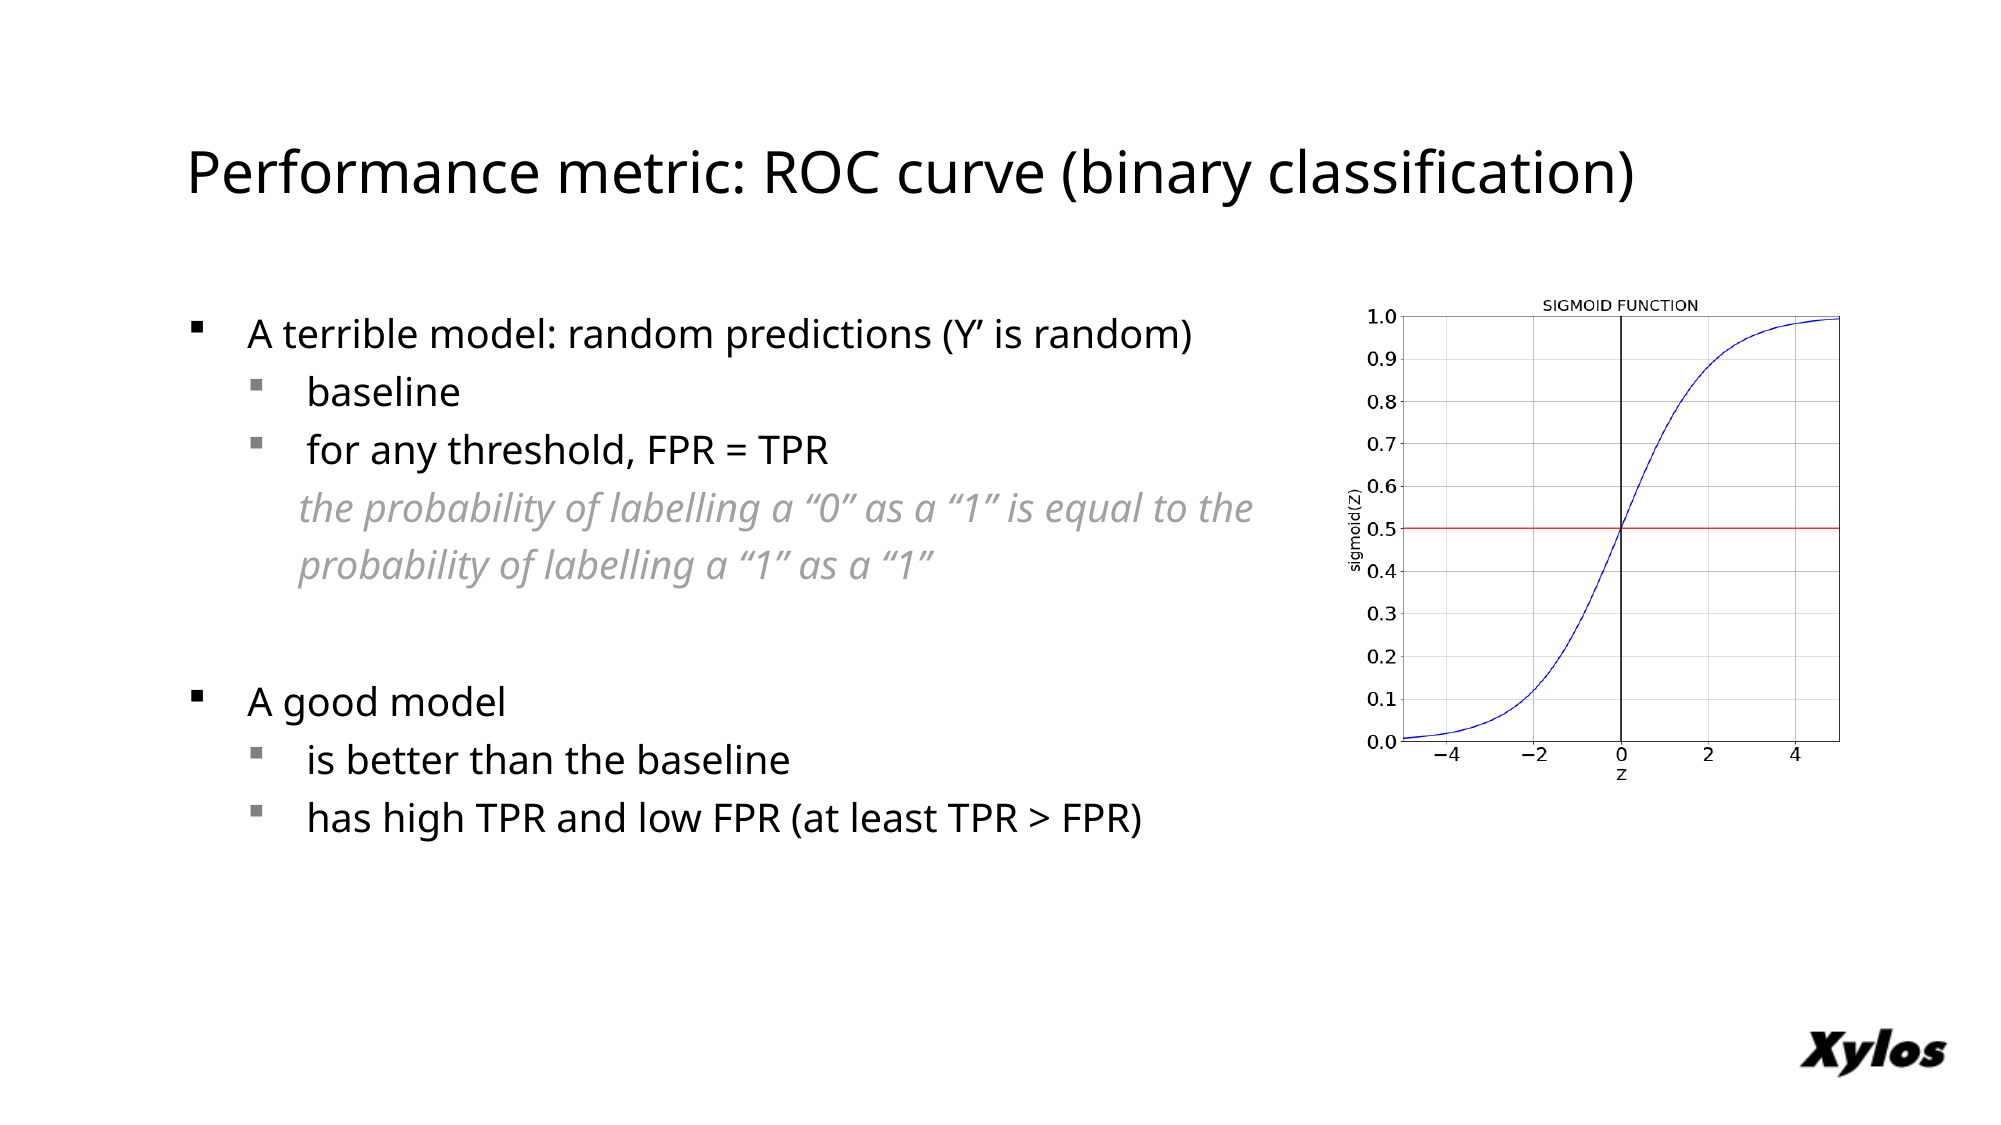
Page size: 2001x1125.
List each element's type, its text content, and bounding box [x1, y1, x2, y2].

picture [1332, 248, 1895, 811]
list A terrible model: random predictions (Y’ is random) baseline for any threshold, FPR = TPR the probability of labelling a “0” as a “1” is equal to the probability of labelling a “1” as a “1” A good model is better than the baseline has high TPR and low FPR (at least TPR > FPR) [173, 301, 1827, 892]
title Performance metric: ROC curve (binary classification) [171, 129, 1825, 219]
picture [1796, 1021, 2000, 1125]
